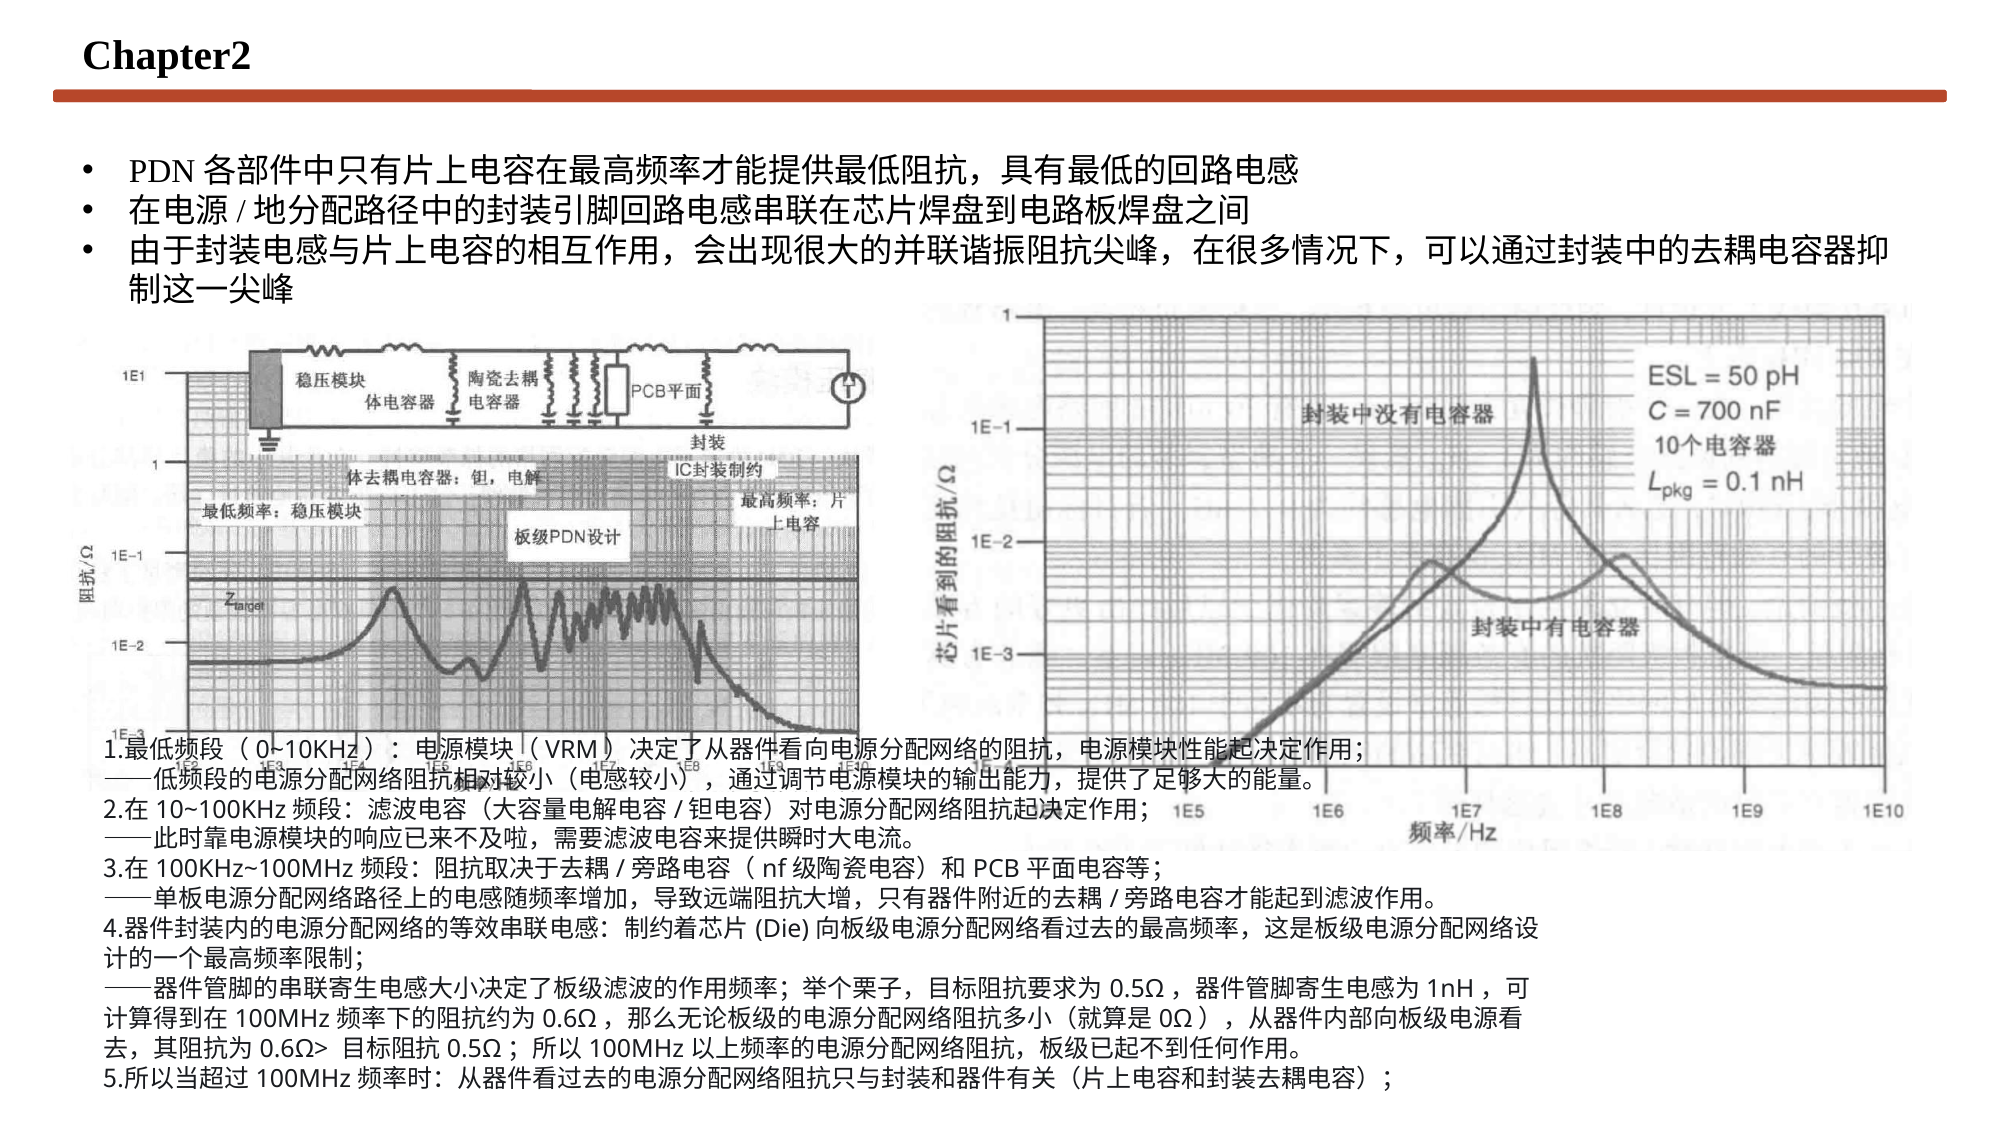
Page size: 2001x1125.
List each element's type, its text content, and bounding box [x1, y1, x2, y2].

picture [922, 303, 1912, 851]
text_box Chapter2 [67, 20, 1884, 86]
text_box 最低频段（0~10KHz）：电源模块（VRM）决定了从器件看向电源分配网络的阻抗，电源模块性能起决定作用； ——低频段的电源分配网络阻抗相对较小（电感较小），通过调节电源模块的输出能力，提供了足够大的能量。 在10~100KHz频段：滤波电容（大容量电解电容/钽电容）对电源分配网络阻抗起决定作用； ——此时靠电源模块的响应已来不及啦，需要滤波电容来提供瞬时大电流。 在100KHz~100MHz频段：阻抗取决于去耦/旁路电容（nf级陶瓷电容）和PCB平面电容等； ——单板电源分配网络路径上的电感随频率增加，导致远端阻抗大增，只有器件附近的去耦/旁路电容才能起到滤波作用。 器件封装内的电源分配网络的等效串联电感：制约着芯片(Die)向板级电源分配网络看过去的最高频率，这是板级电源分配网络设计的一个最高频率限制； ——器件管脚的串联寄生电感大小决定了板级滤波的作用频率；举个栗子，目标阻抗要求为0.5Ω，器件管脚寄生电感为1nH，可计算得到在100MHz频率下的阻抗约为0.6Ω，那么无论板级的电源分配网络阻抗多小（就算是0Ω），从器件内部向板级电源看去，其阻抗为0.6Ω> 目标阻抗0.5Ω；所以100MHz以上频率的电源分配网络阻抗，板级已起不到任何作用。 所以当超过100MHz频率时：从器件看过去的电源分配网络阻抗只与封装和器件有关（片上电容和封装去耦电容）； [88, 725, 1558, 1100]
picture [67, 333, 880, 792]
text_box PDN各部件中只有片上电容在最高频率才能提供最低阻抗，具有最低的回路电感 在电源/地分配路径中的封装引脚回路电感串联在芯片焊盘到电路板焊盘之间 由于封装电感与片上电容的相互作用，会出现很大的并联谐振阻抗尖峰，在很多情况下，可以通过封装中的去耦电容器抑制这一尖峰 [67, 141, 1921, 316]
